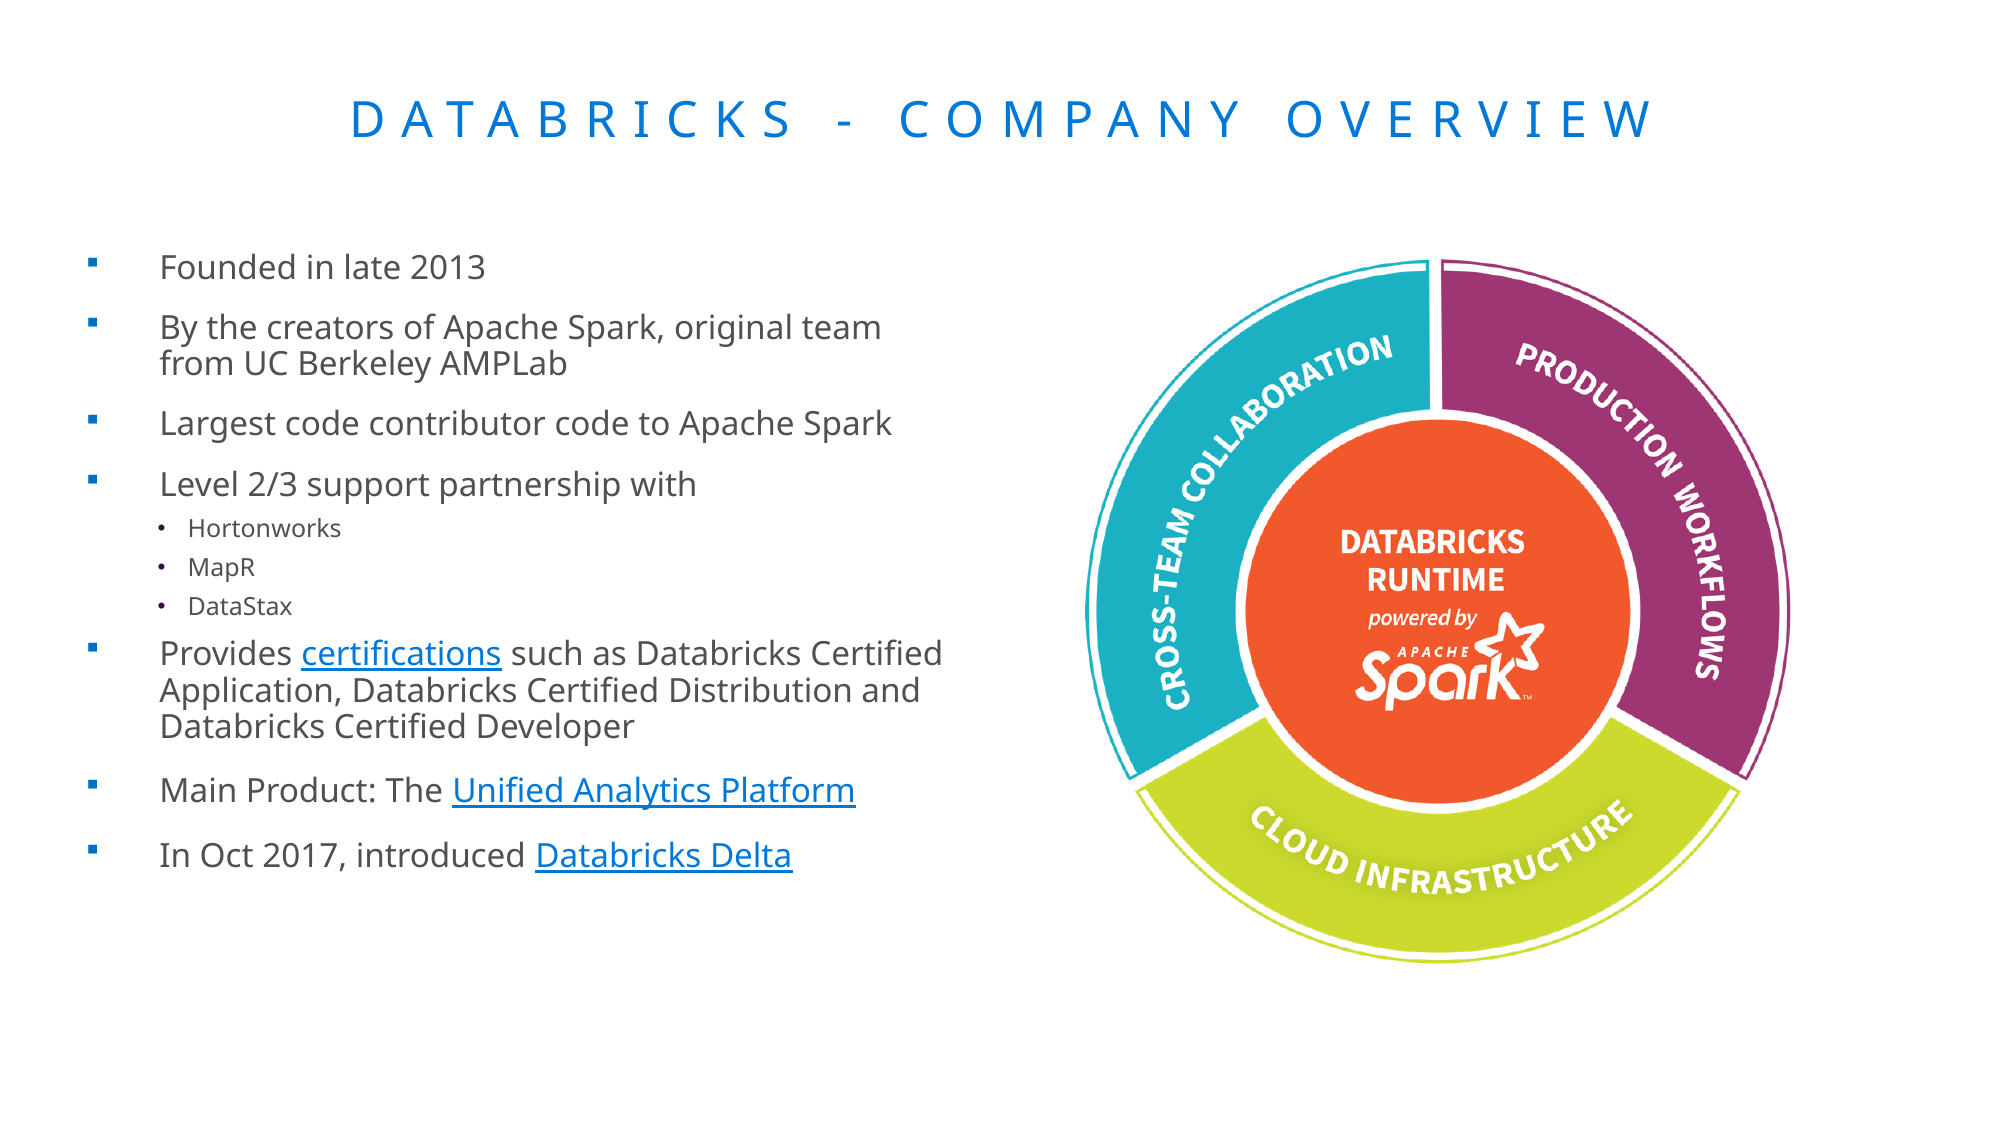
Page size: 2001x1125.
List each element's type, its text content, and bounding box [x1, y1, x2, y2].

picture [1085, 259, 1791, 965]
text_box Founded in late 2013 By the creators of Apache Spark, original team from UC Berkeley AMPLab Largest code contributor code to Apache Spark Level 2/3 support partnership with Hortonworks MapR DataStax Provides certifications such as Databricks Certified Application, Databricks Certified Distribution and Databricks Certified Developer Main Product: The Unified Analytics Platform In Oct 2017, introduced Databricks Delta [44, 235, 974, 891]
title Databricks - Company Overview [44, 47, 1957, 196]
